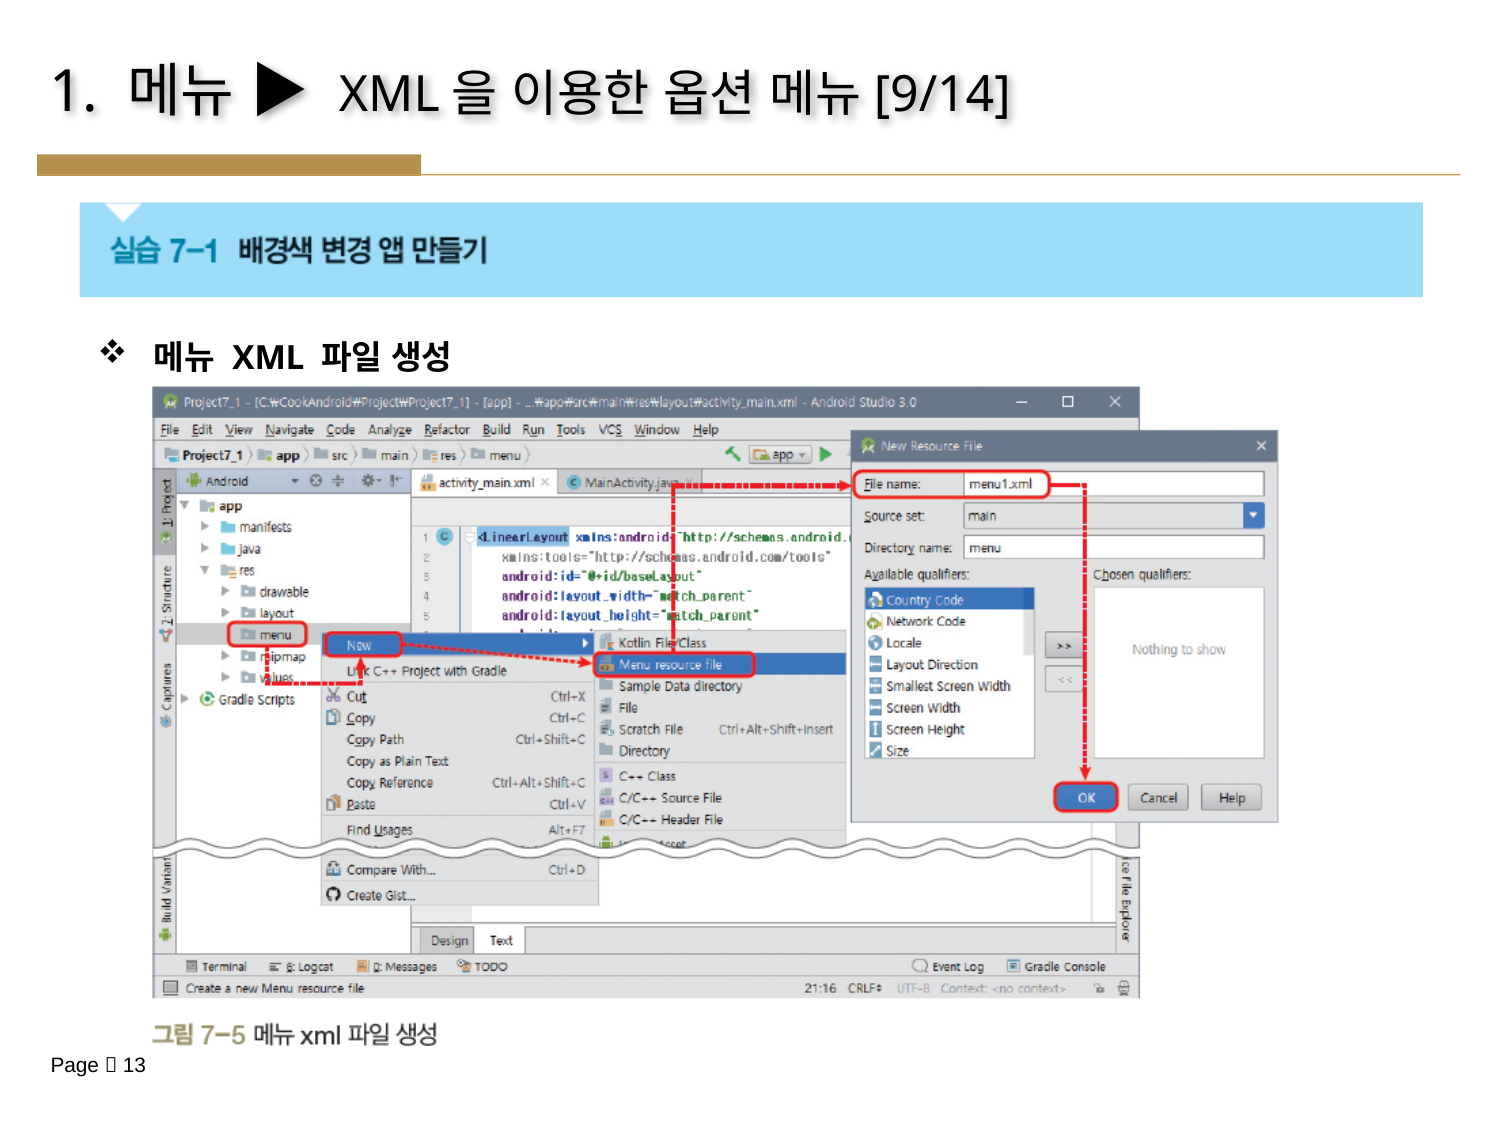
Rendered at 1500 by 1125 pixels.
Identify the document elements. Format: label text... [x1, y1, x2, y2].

picture [77, 197, 1423, 299]
title 1. 메뉴 ▶ XML을 이용한 옵션 메뉴[9/14] [48, 53, 1448, 161]
picture [147, 384, 1280, 1051]
list 메뉴 XML 파일 생성 [54, 335, 1500, 1051]
